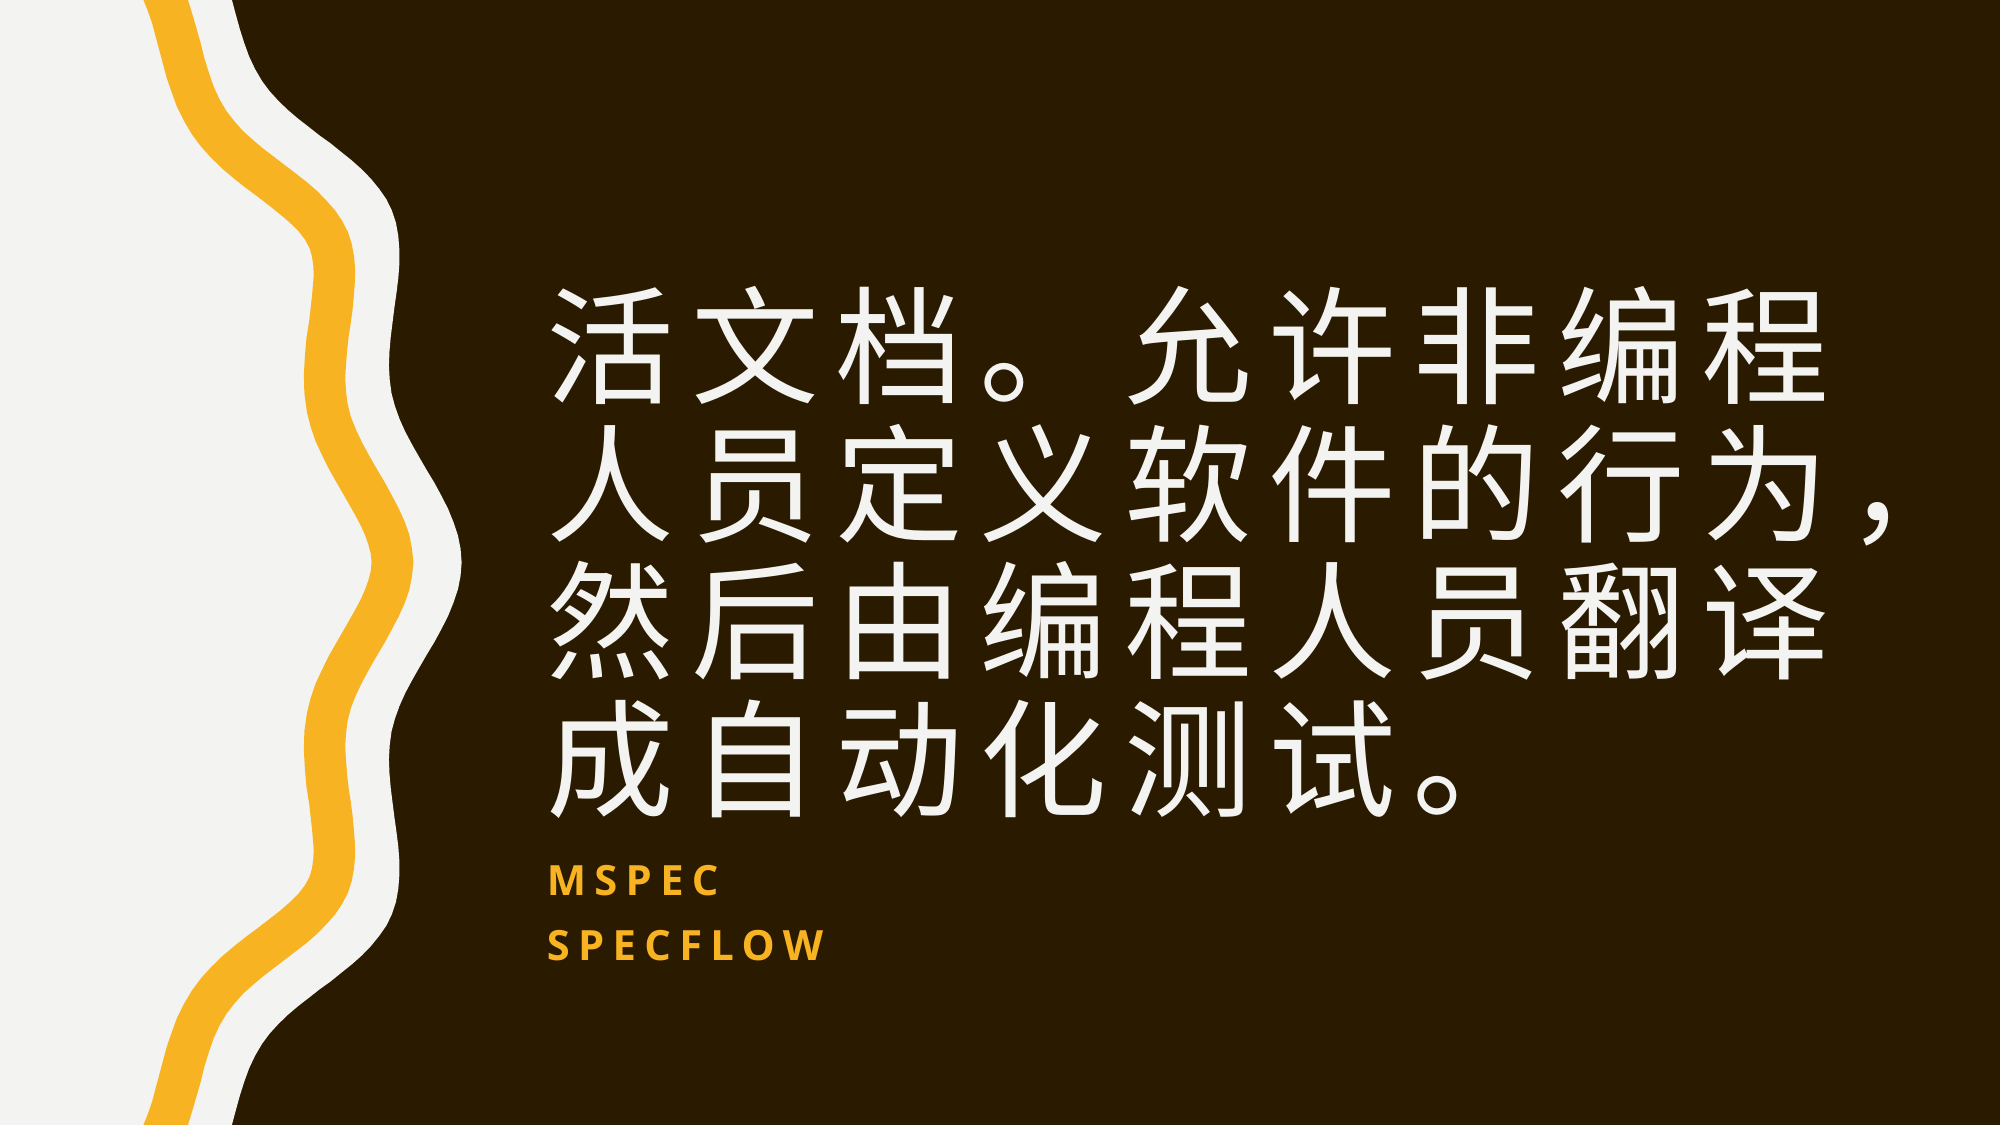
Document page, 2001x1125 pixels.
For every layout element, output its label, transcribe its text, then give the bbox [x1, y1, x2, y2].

title 活文档。允许非编程人员定义软件的行为，然后由编程人员翻译成自动化测试。 [531, 176, 1875, 843]
list Mspec specflow [531, 846, 1684, 1003]
